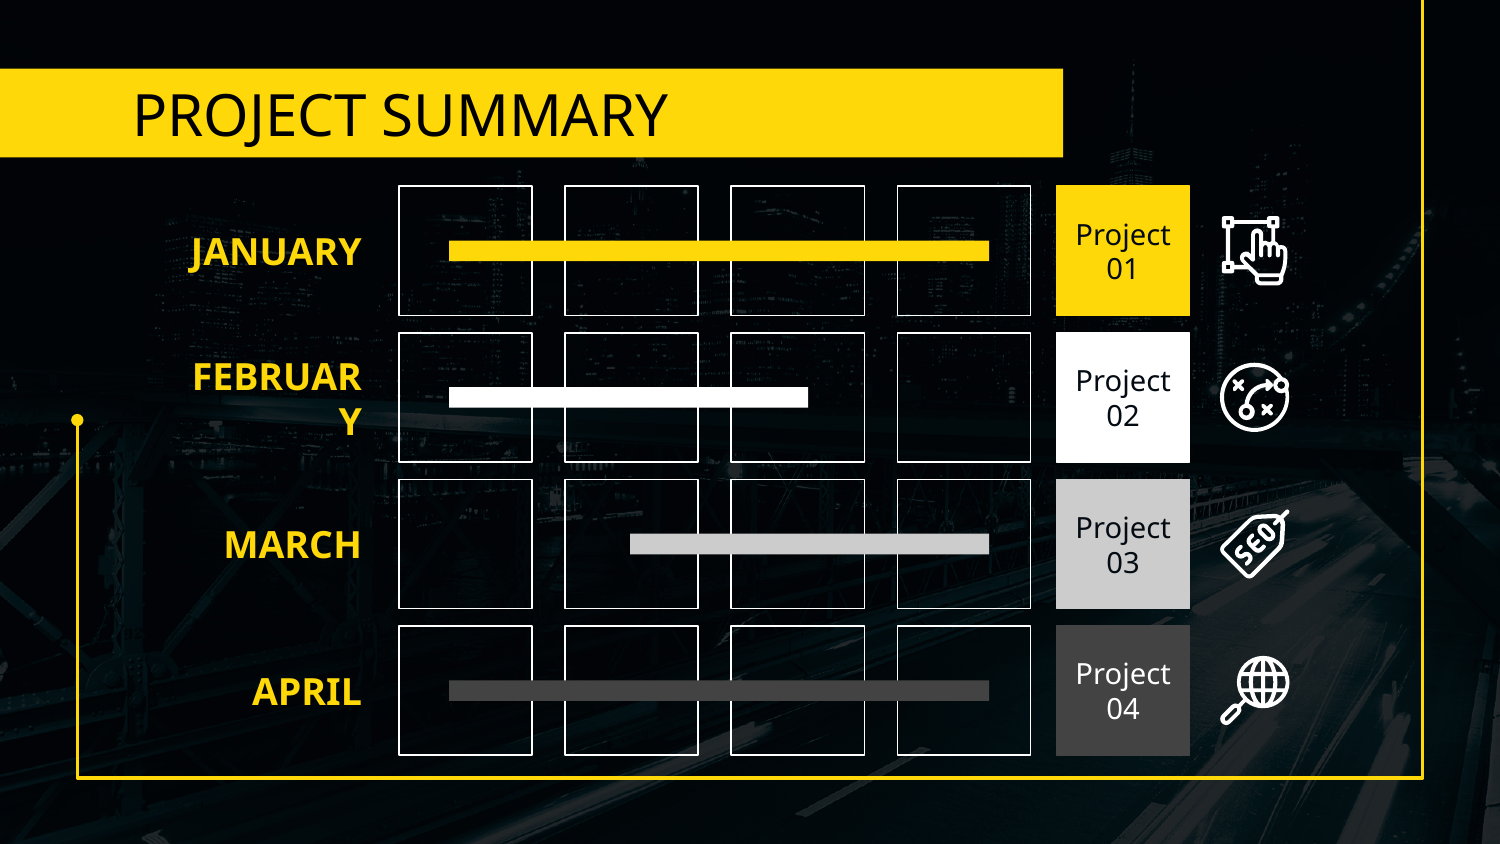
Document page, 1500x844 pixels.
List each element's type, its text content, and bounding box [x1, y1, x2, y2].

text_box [166, 479, 1290, 609]
picture [0, 0, 1500, 844]
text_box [166, 185, 1288, 316]
title PROJECT SUMMARY [116, 63, 1383, 158]
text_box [166, 332, 1290, 463]
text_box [166, 625, 1290, 756]
